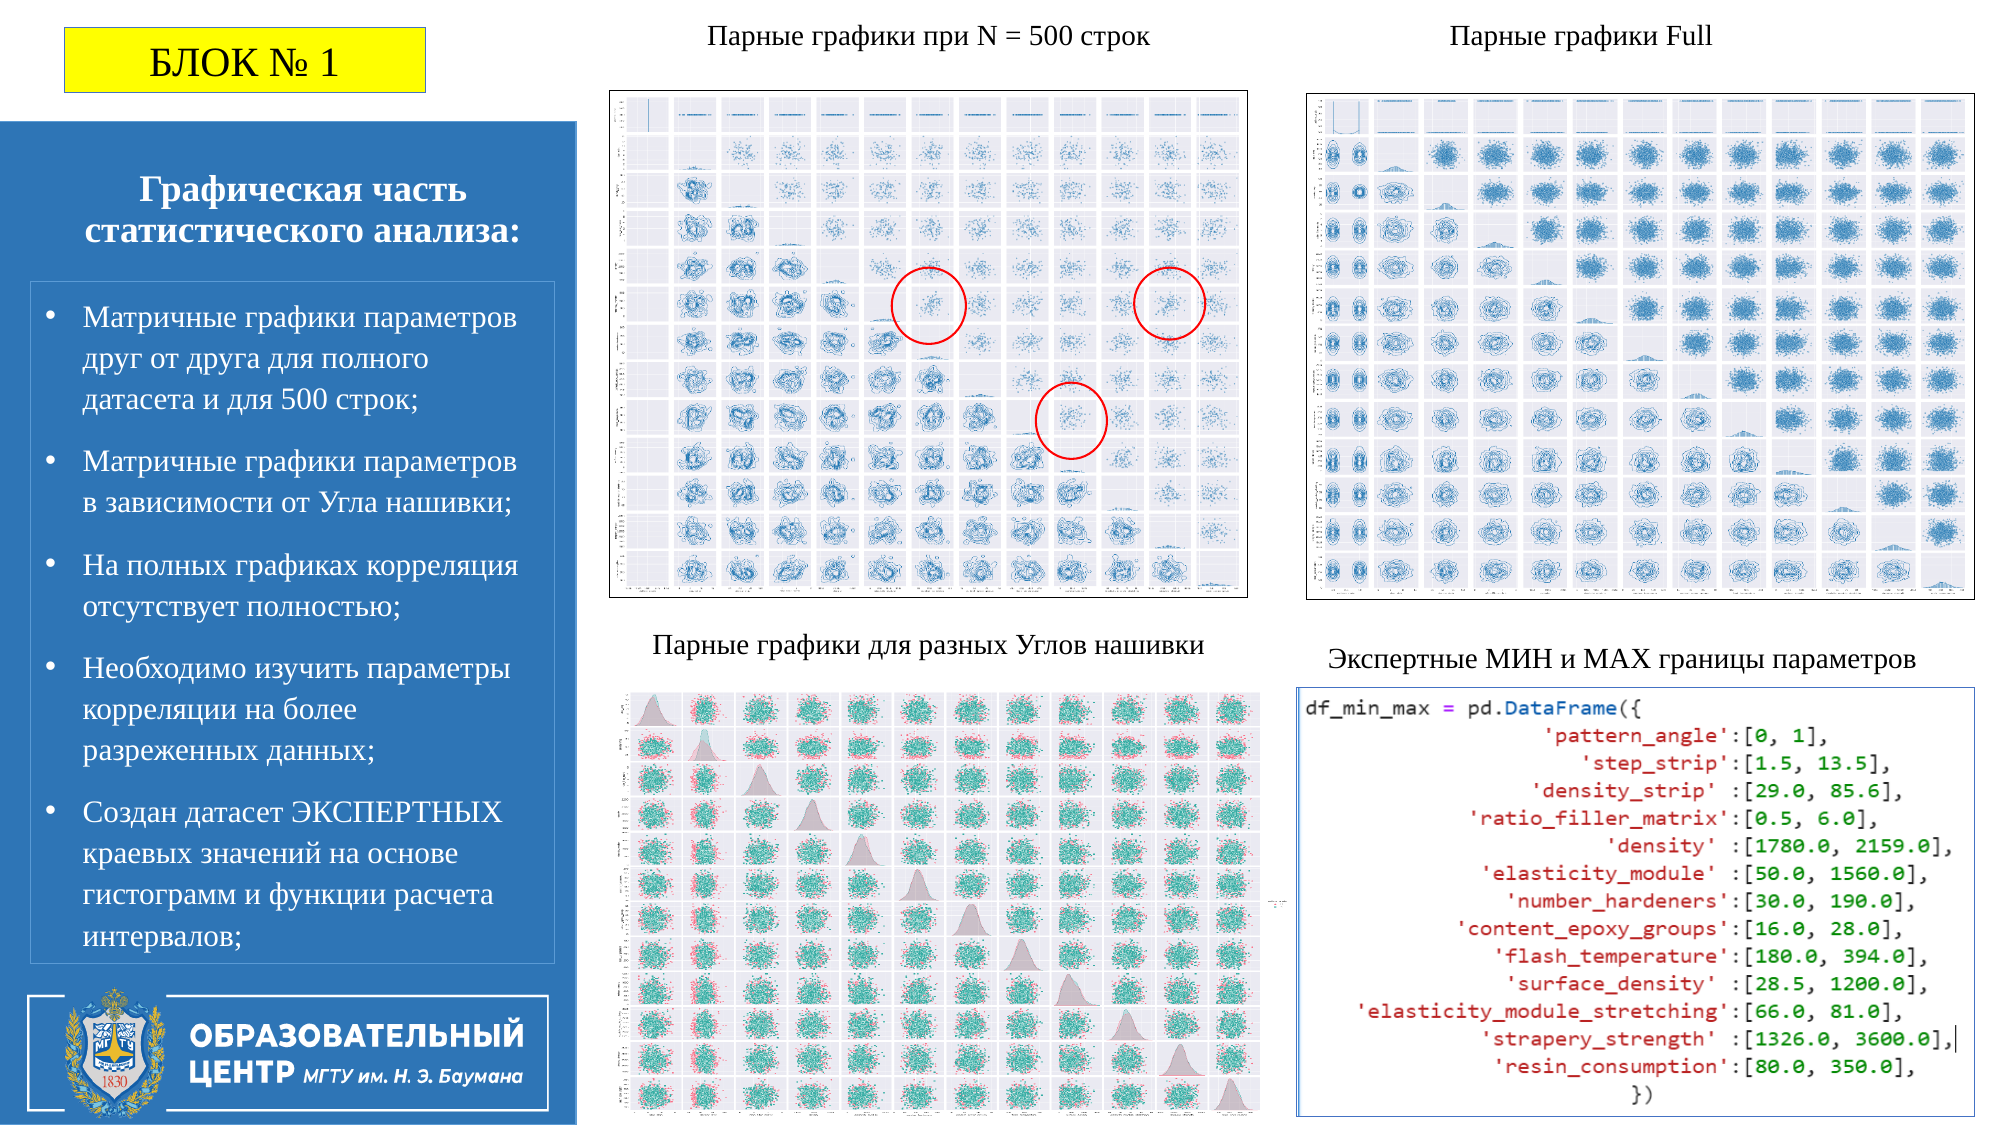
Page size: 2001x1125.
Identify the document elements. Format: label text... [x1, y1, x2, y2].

text_box [0, 121, 577, 1125]
text_box Экспертные МИН и МАХ границы параметров [1291, 631, 1954, 682]
picture [1296, 687, 1975, 1117]
picture [27, 987, 549, 1121]
text_box Парные графики для разных Углов нашивки [627, 618, 1231, 669]
text_box Парные графики при N = 500 строк [687, 8, 1170, 59]
text_box БЛОК № 1 [64, 27, 426, 93]
text_box Парные графики Full [1340, 8, 1823, 59]
picture [1306, 92, 1975, 600]
picture [609, 687, 1289, 1121]
picture [609, 90, 1248, 598]
text_box Графическая часть статистического анализа: [30, 161, 577, 268]
text_box Матричные графики параметров друг от друга для полного датасета и для 500 строк; Матричные графики параметров в зависимости от Угла нашивки; На полных графиках корреляция отсутствует полностью; Необходимо изучить параметры корреляции на более разреженных данных; Создан датасет ЭКСПЕРТНЫХ краевых значений на основе гистограмм и функции расчета интервалов; [30, 281, 555, 964]
